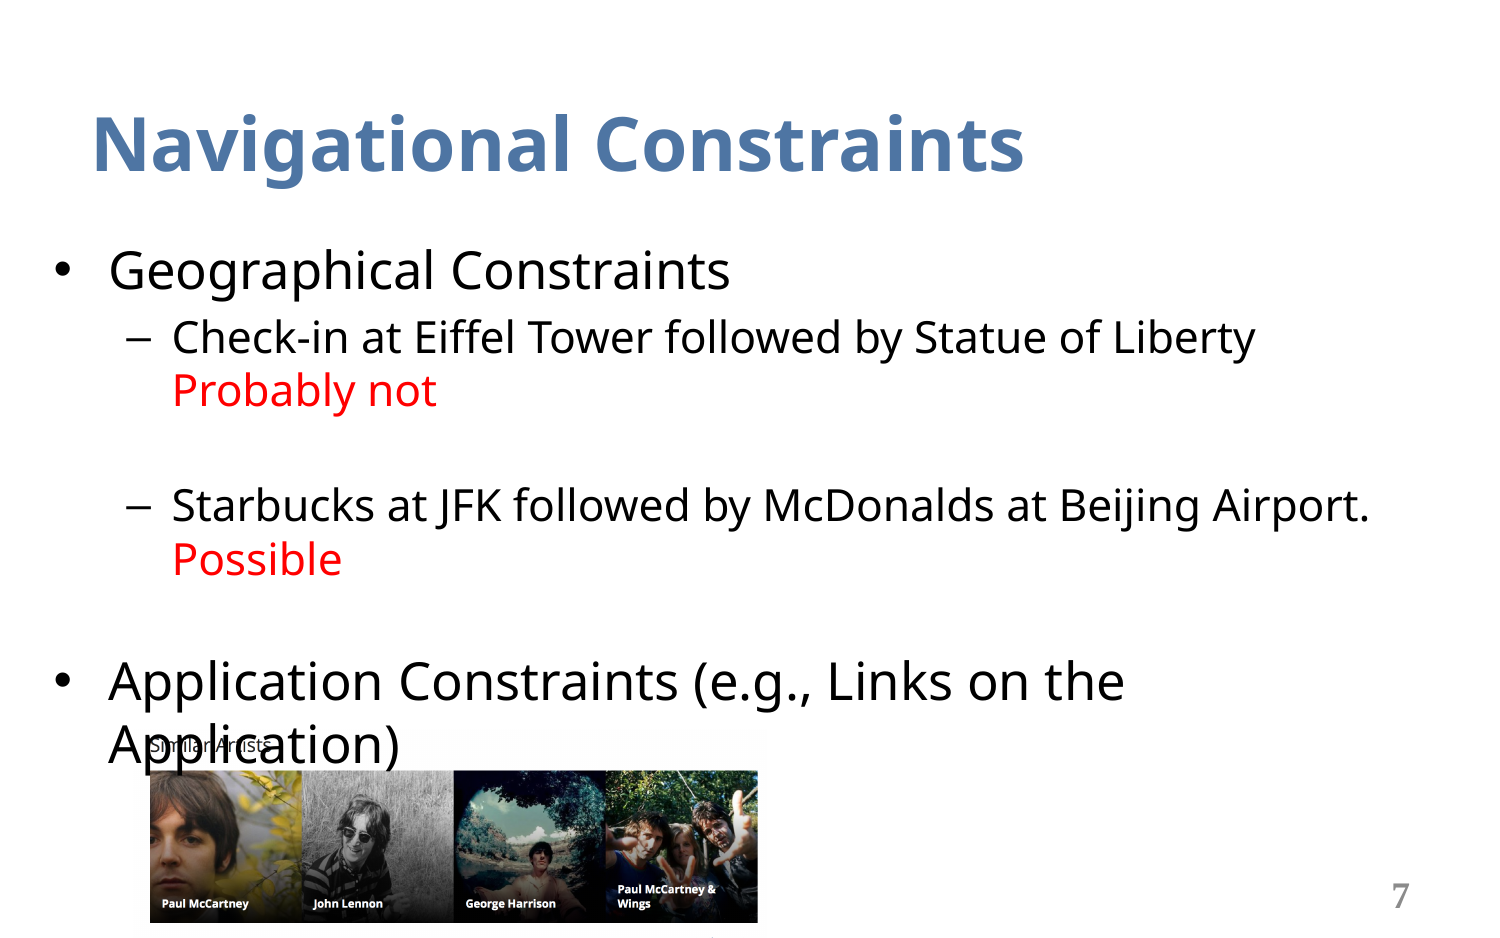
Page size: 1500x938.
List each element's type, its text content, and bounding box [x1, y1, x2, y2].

slide_number 7 [1074, 868, 1425, 919]
picture [132, 729, 767, 938]
title Navigational Constraints [75, 63, 1425, 220]
list Geographical Constraints Check-in at Eiffel Tower followed by Statue of Liberty Probably not Starbucks at JFK followed by McDonalds at Beijing Airport. Possible Application Constraints (e.g., Links on the Application) [38, 141, 1389, 792]
